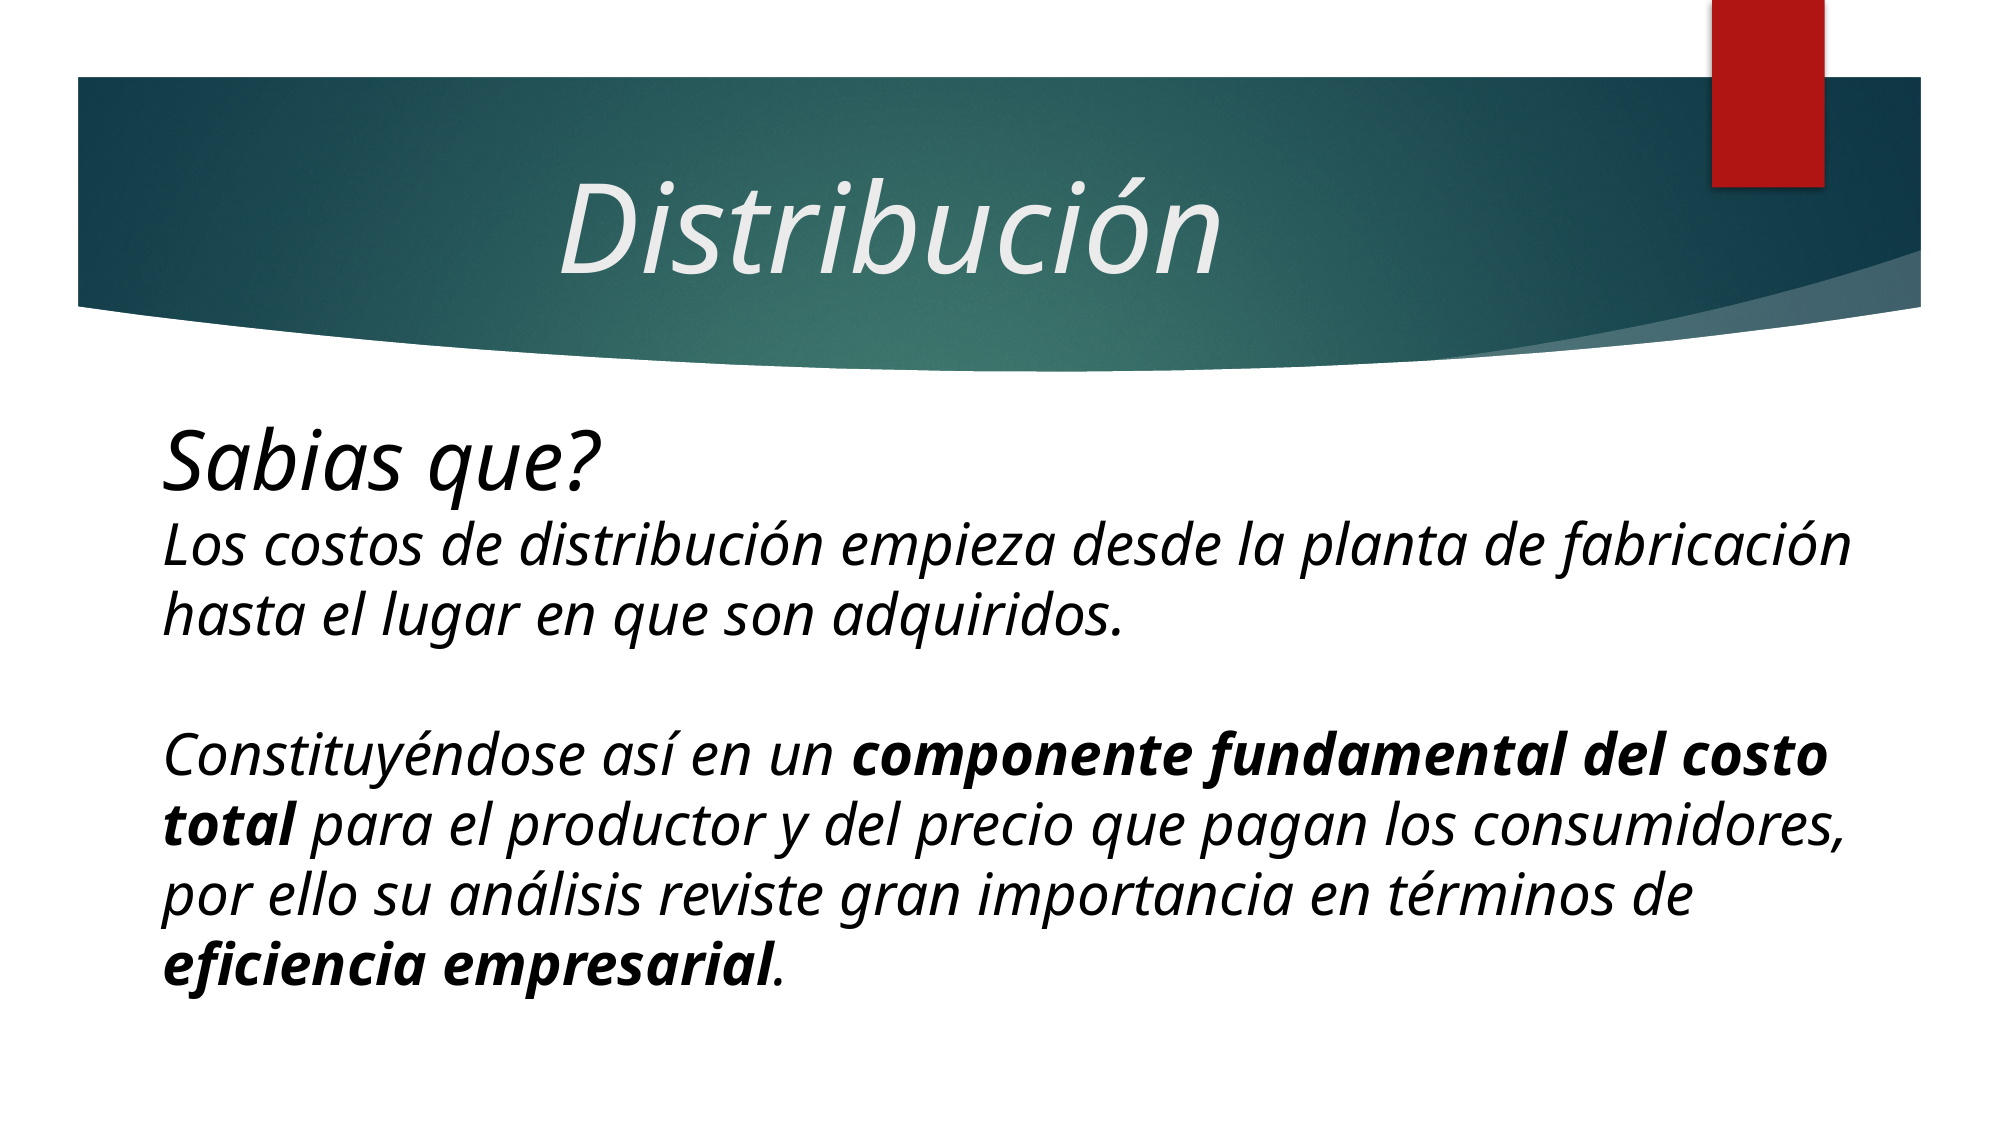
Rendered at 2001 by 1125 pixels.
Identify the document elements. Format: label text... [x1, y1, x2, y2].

text_box Sabias que? Los costos de distribución empieza desde la planta de fabricación hasta el lugar en que son adquiridos. Constituyéndose así en un componente fundamental del costo total para el productor y del precio que pagan los consumidores, por ello su análisis reviste gran importancia en términos de eficiencia empresarial. [147, 399, 1892, 1005]
title Distribución [167, 165, 1616, 281]
